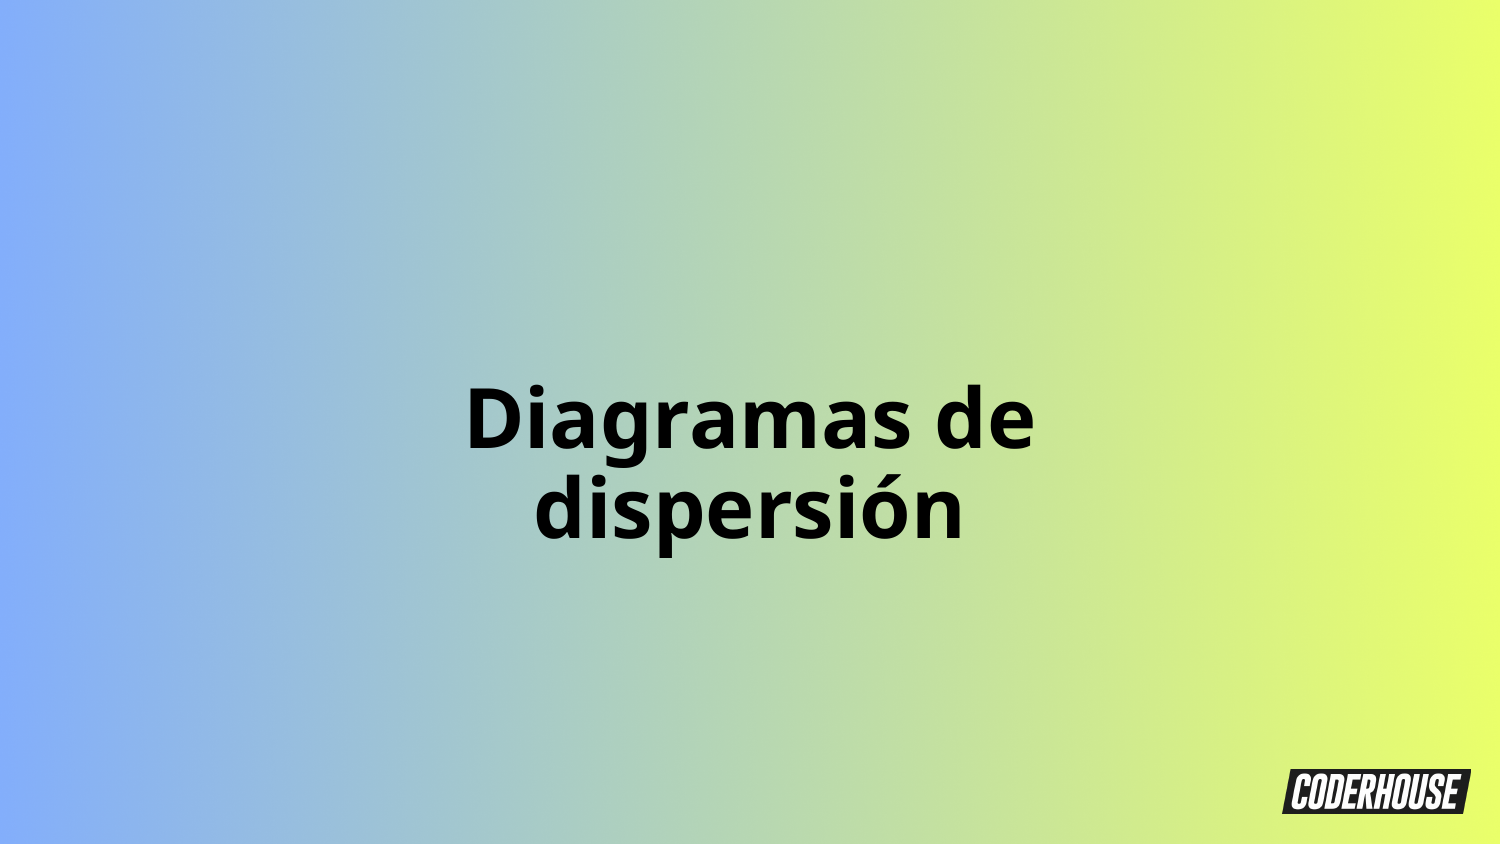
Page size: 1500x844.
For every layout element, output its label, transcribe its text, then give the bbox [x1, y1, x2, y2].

picture [0, 0, 1500, 844]
text_box Diagramas de dispersión [239, 361, 1261, 572]
